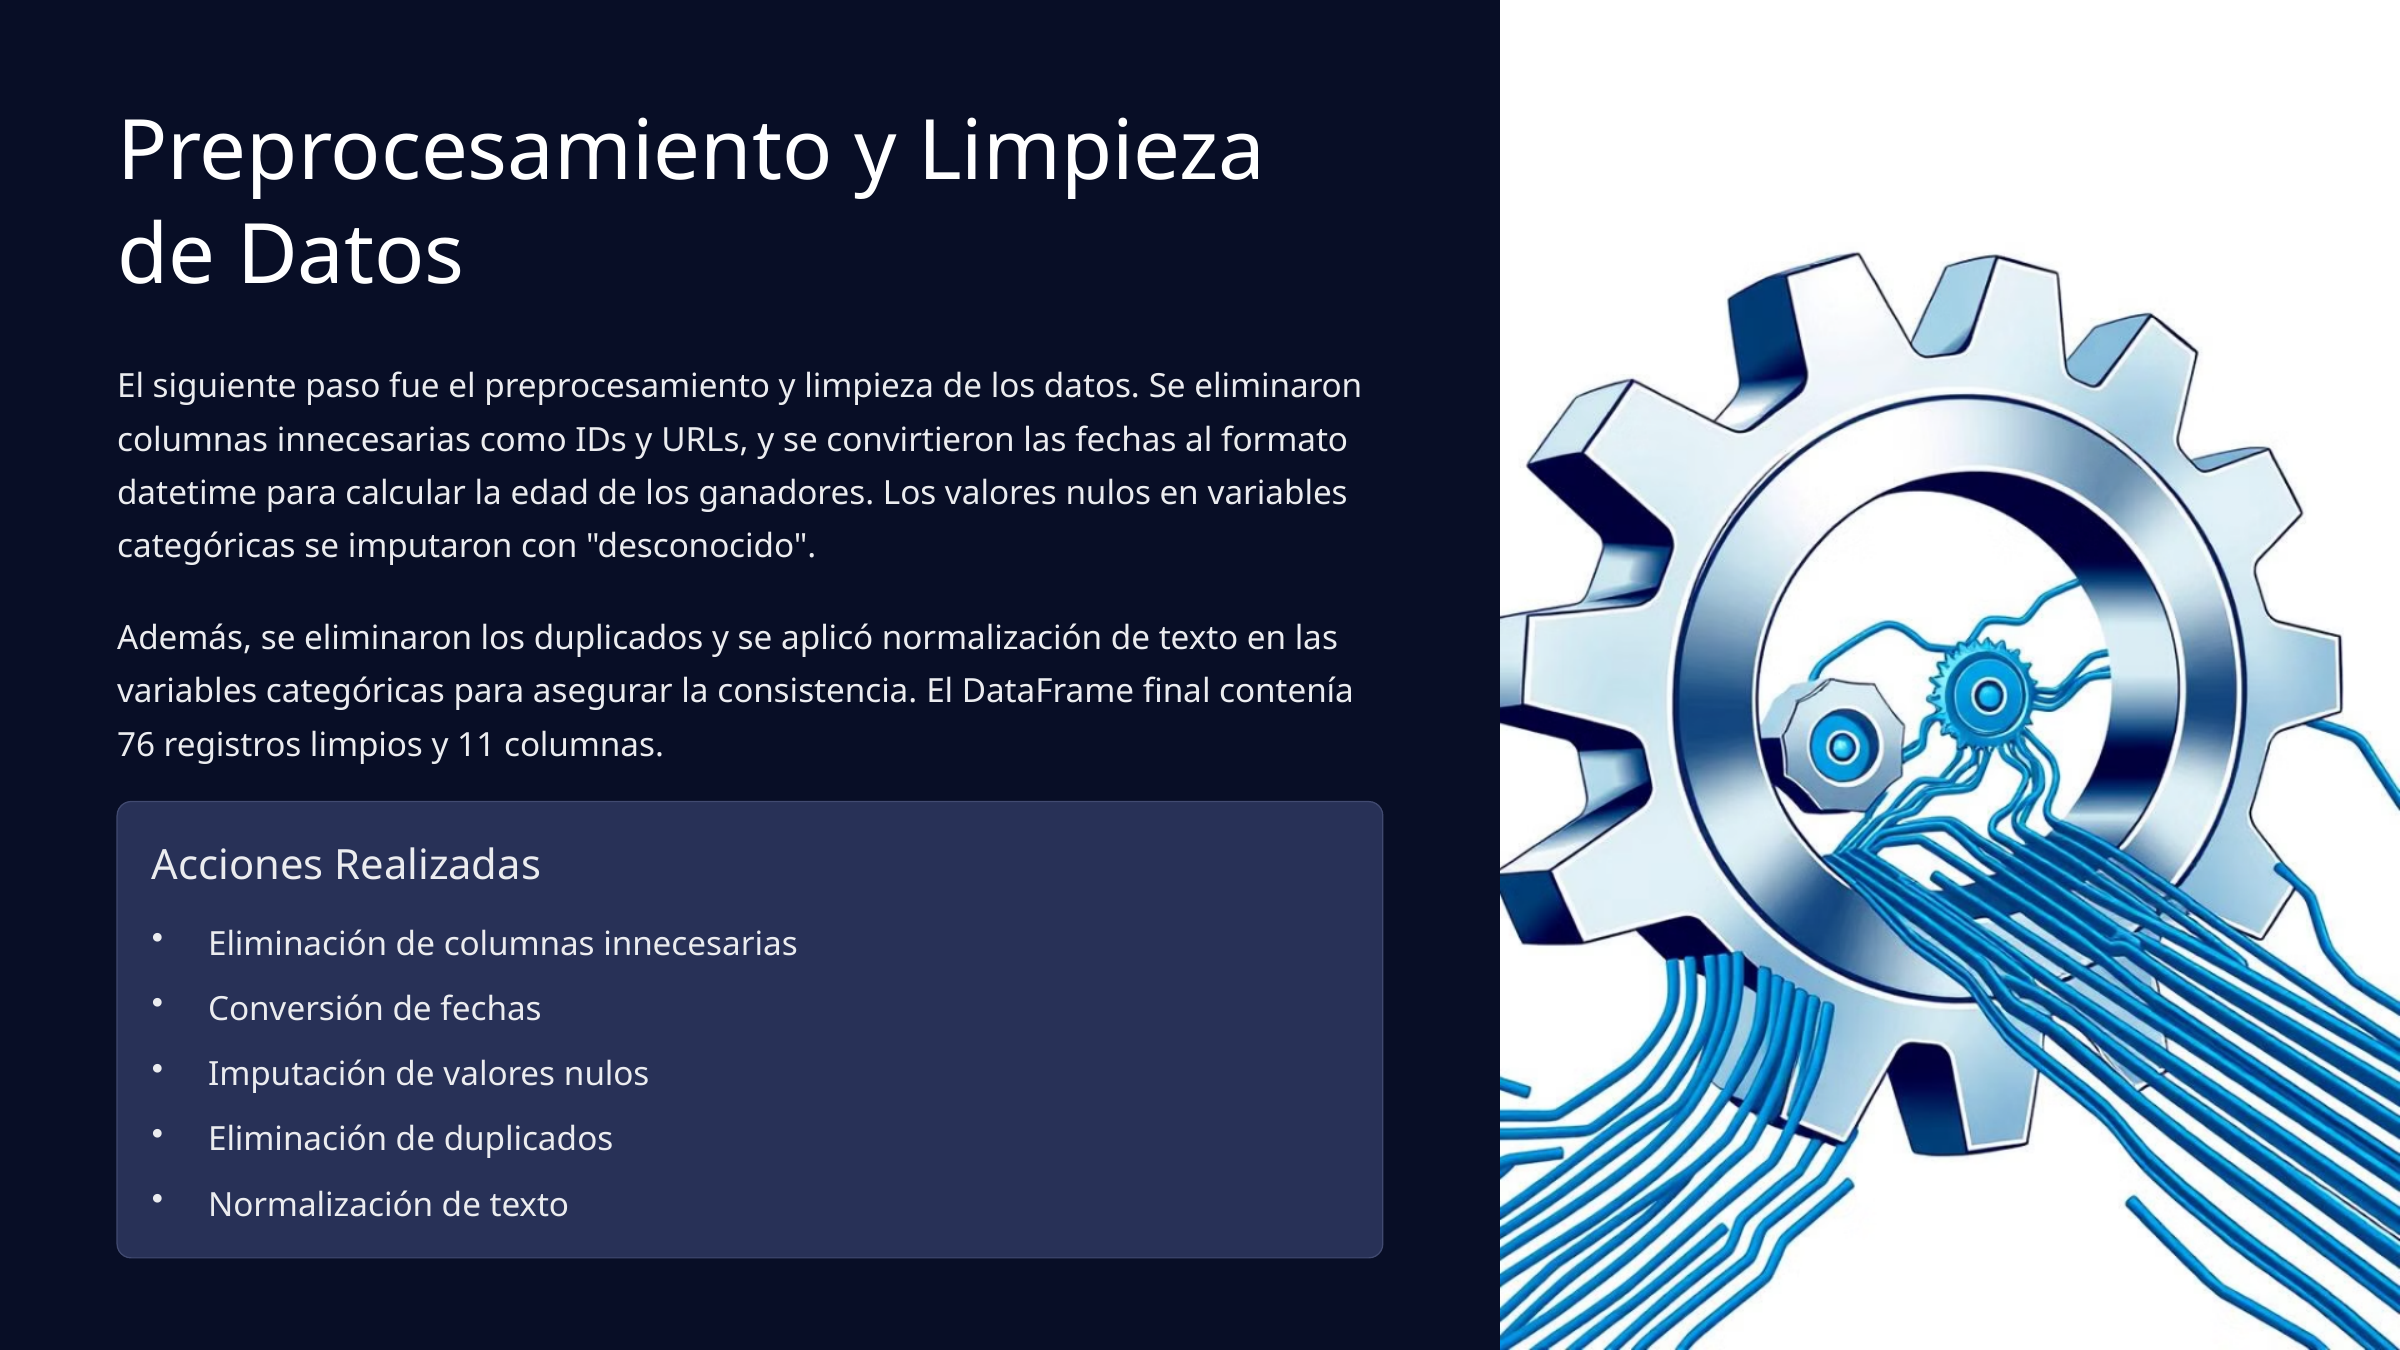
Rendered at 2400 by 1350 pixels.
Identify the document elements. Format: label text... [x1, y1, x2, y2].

text_box Eliminación de columnas innecesarias [151, 908, 1349, 963]
picture [1499, 0, 2400, 1350]
text_box Acciones Realizadas [151, 836, 571, 889]
text_box Además, se eliminaron los duplicados y se aplicó normalización de texto en las variables categóricas para asegurar la consistencia. El DataFrame final contenía 76 registros limpios y 11 columnas. [117, 603, 1383, 764]
text_box Normalización de texto [151, 1169, 1349, 1224]
text_box Eliminación de duplicados [151, 1104, 1349, 1158]
text_box Preprocesamiento y Limpieza de Datos [117, 92, 1383, 302]
text_box El siguiente paso fue el preprocesamiento y limpieza de los datos. Se eliminaron columnas innecesarias como IDs y URLs, y se convirtieron las fechas al formato datetime para calcular la edad de los ganadores. Los valores nulos en variables categóricas se imputaron con "desconocido". [117, 351, 1383, 566]
text_box Conversión de fechas [151, 973, 1349, 1028]
text_box Imputación de valores nulos [151, 1039, 1349, 1093]
text_box [117, 801, 1383, 1258]
